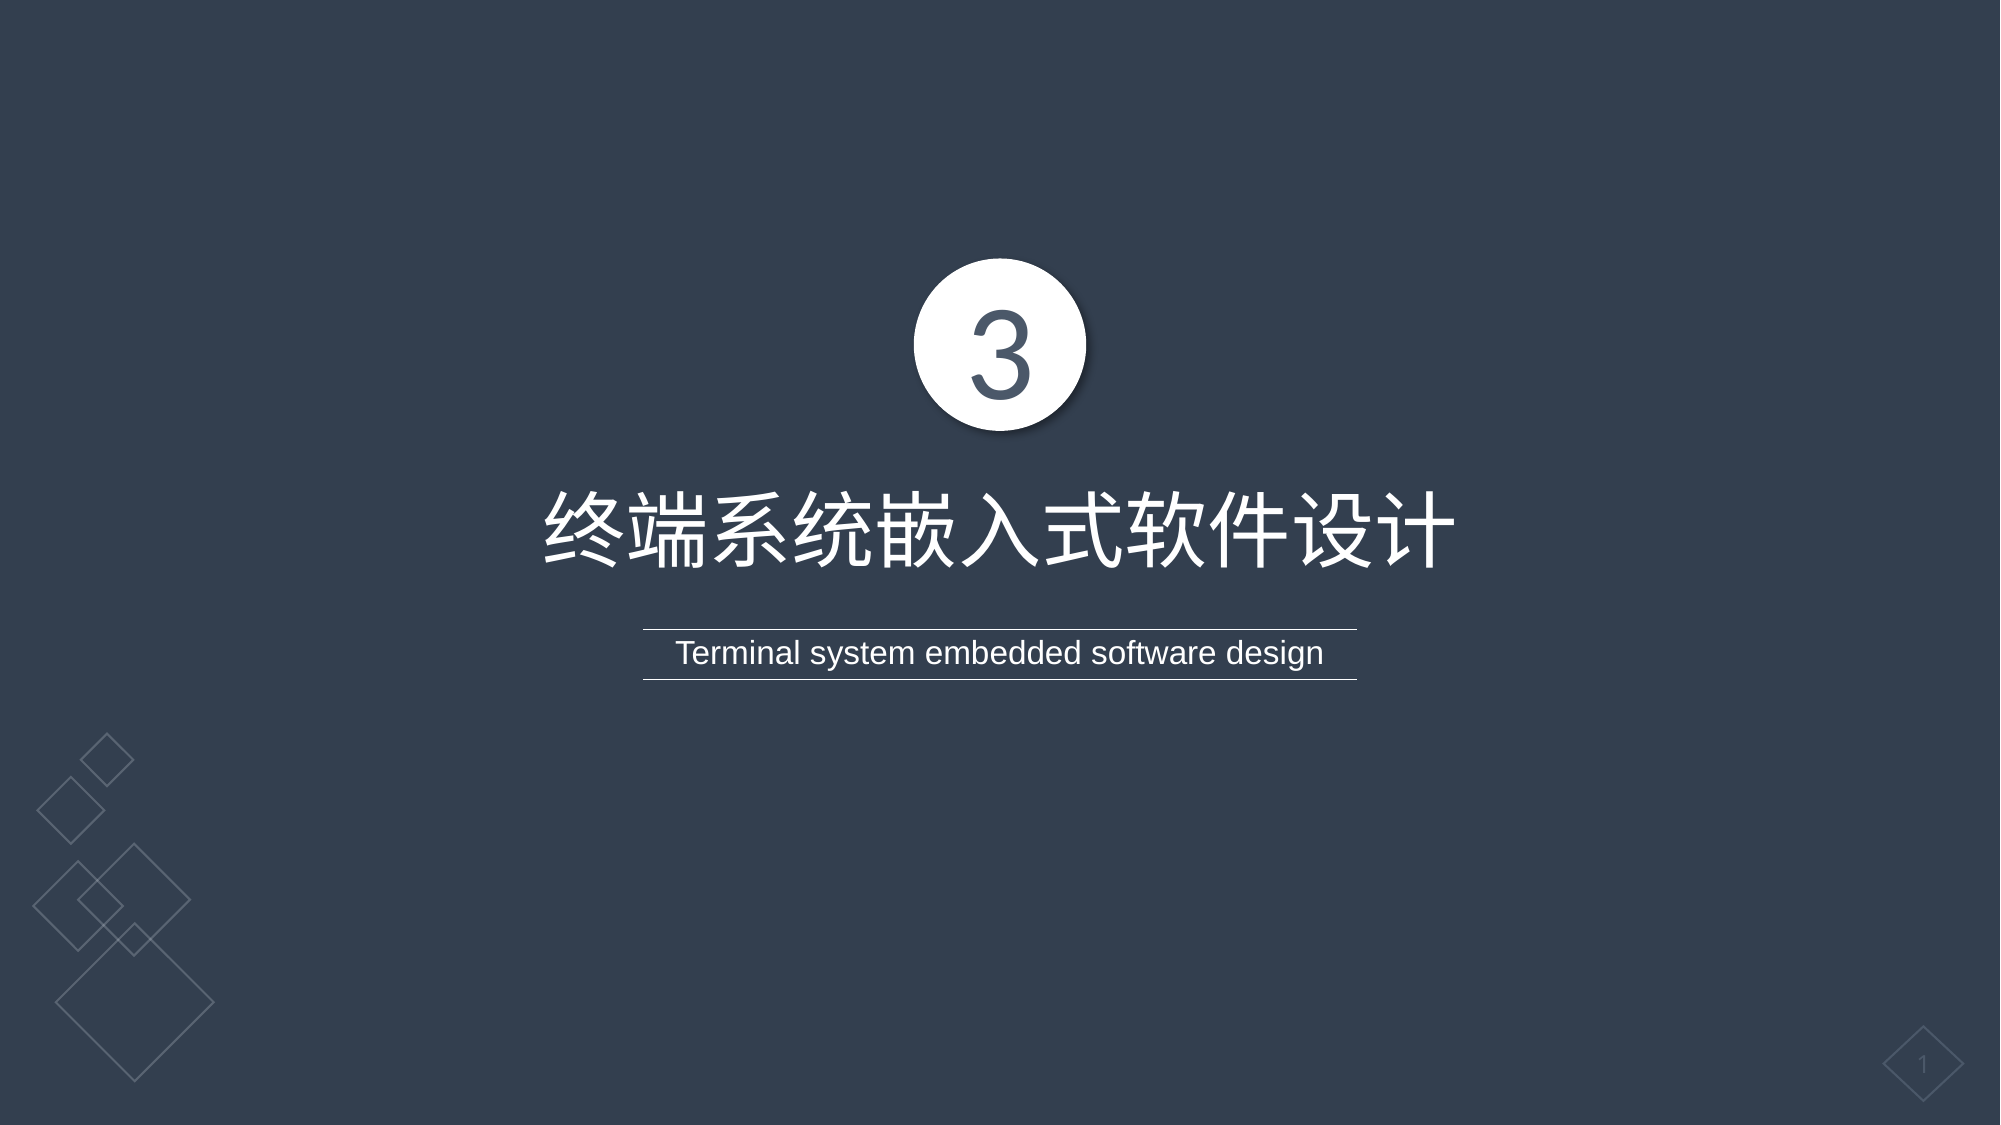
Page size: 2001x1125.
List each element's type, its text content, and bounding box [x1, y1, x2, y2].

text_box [643, 629, 1357, 680]
text_box 3 [915, 259, 1085, 430]
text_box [33, 733, 214, 1082]
text_box 终端系统嵌入式软件设计 [0, 471, 2000, 586]
text_box Terminal system embedded software design [643, 623, 1357, 629]
text_box 1 [1882, 1024, 1965, 1103]
